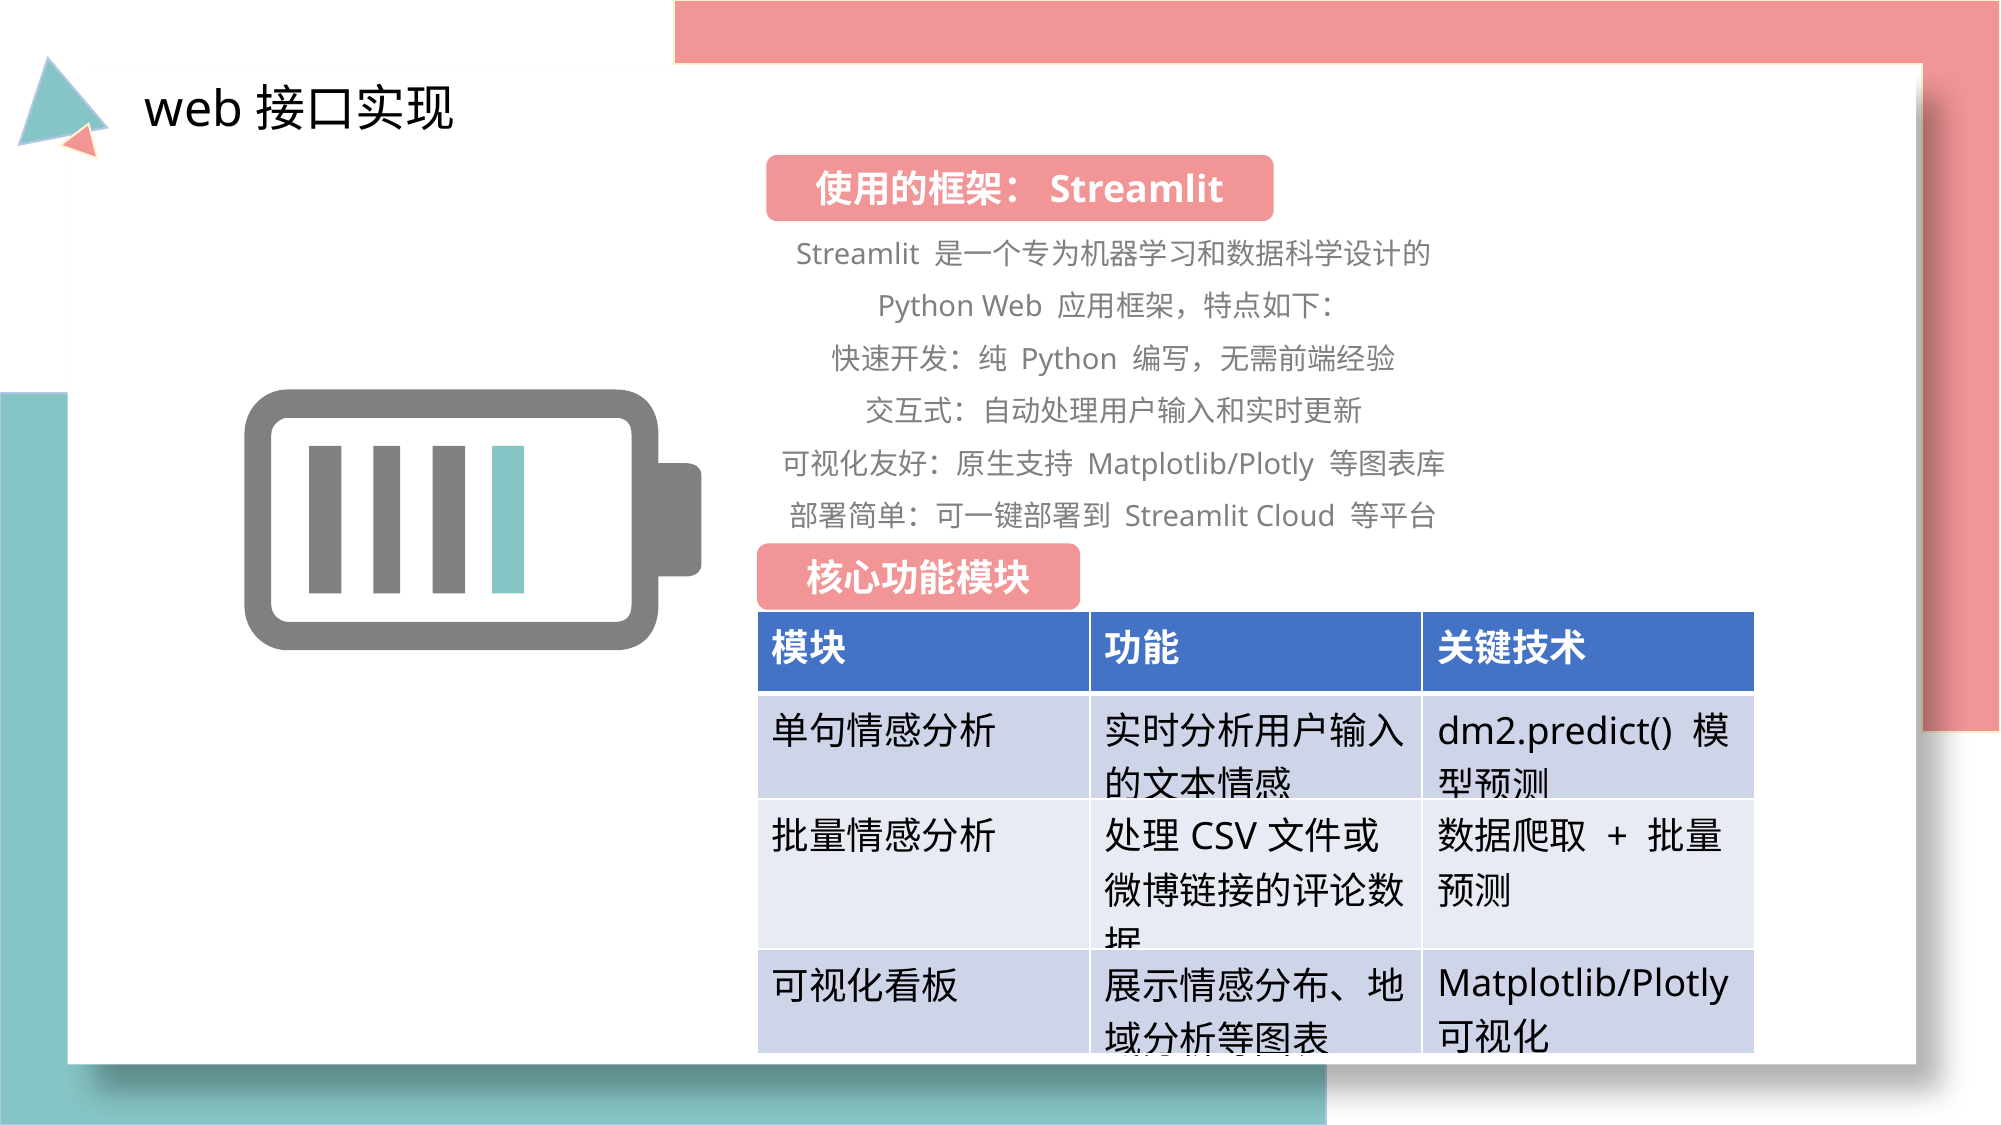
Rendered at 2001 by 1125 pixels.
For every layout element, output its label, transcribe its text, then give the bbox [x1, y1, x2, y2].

text_box Streamlit 是一个专为机器学习和数据科学设计的 Python Web 应用框架，特点如下： 快速开发：纯 Python 编写，无需前端经验 交互式：自动处理用户输入和实时更新 可视化友好：原生支持 Matplotlib/Plotly 等图表库 部署简单：可一键部署到 Streamlit Cloud 等平台 [740, 210, 1487, 540]
table_cell 数据爬取 + 批量预测 [1423, 800, 1754, 948]
table_header 关键技术 [1423, 612, 1754, 691]
table_cell 批量情感分析 [758, 800, 1089, 948]
table_cell 可视化看板 [758, 950, 1089, 1053]
table_header 模块 [758, 612, 1089, 691]
table_cell 展示情感分布、地域分析等图表 [1091, 950, 1421, 1053]
table_cell 实时分析用户输入的文本情感 [1091, 696, 1421, 798]
table_cell dm2.predict() 模型预测 [1423, 696, 1754, 798]
table_cell 单句情感分析 [758, 696, 1089, 798]
table_header 功能 [1091, 612, 1421, 691]
text_box web接口实现 [130, 68, 621, 144]
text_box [244, 389, 702, 651]
table_cell Matplotlib/Plotly 可视化 [1423, 950, 1754, 1053]
table_cell 处理CSV文件或微博链接的评论数据 [1091, 800, 1421, 948]
text_box 使用的框架：Streamlit [766, 154, 1274, 222]
text_box 核心功能模块 [756, 543, 1081, 610]
